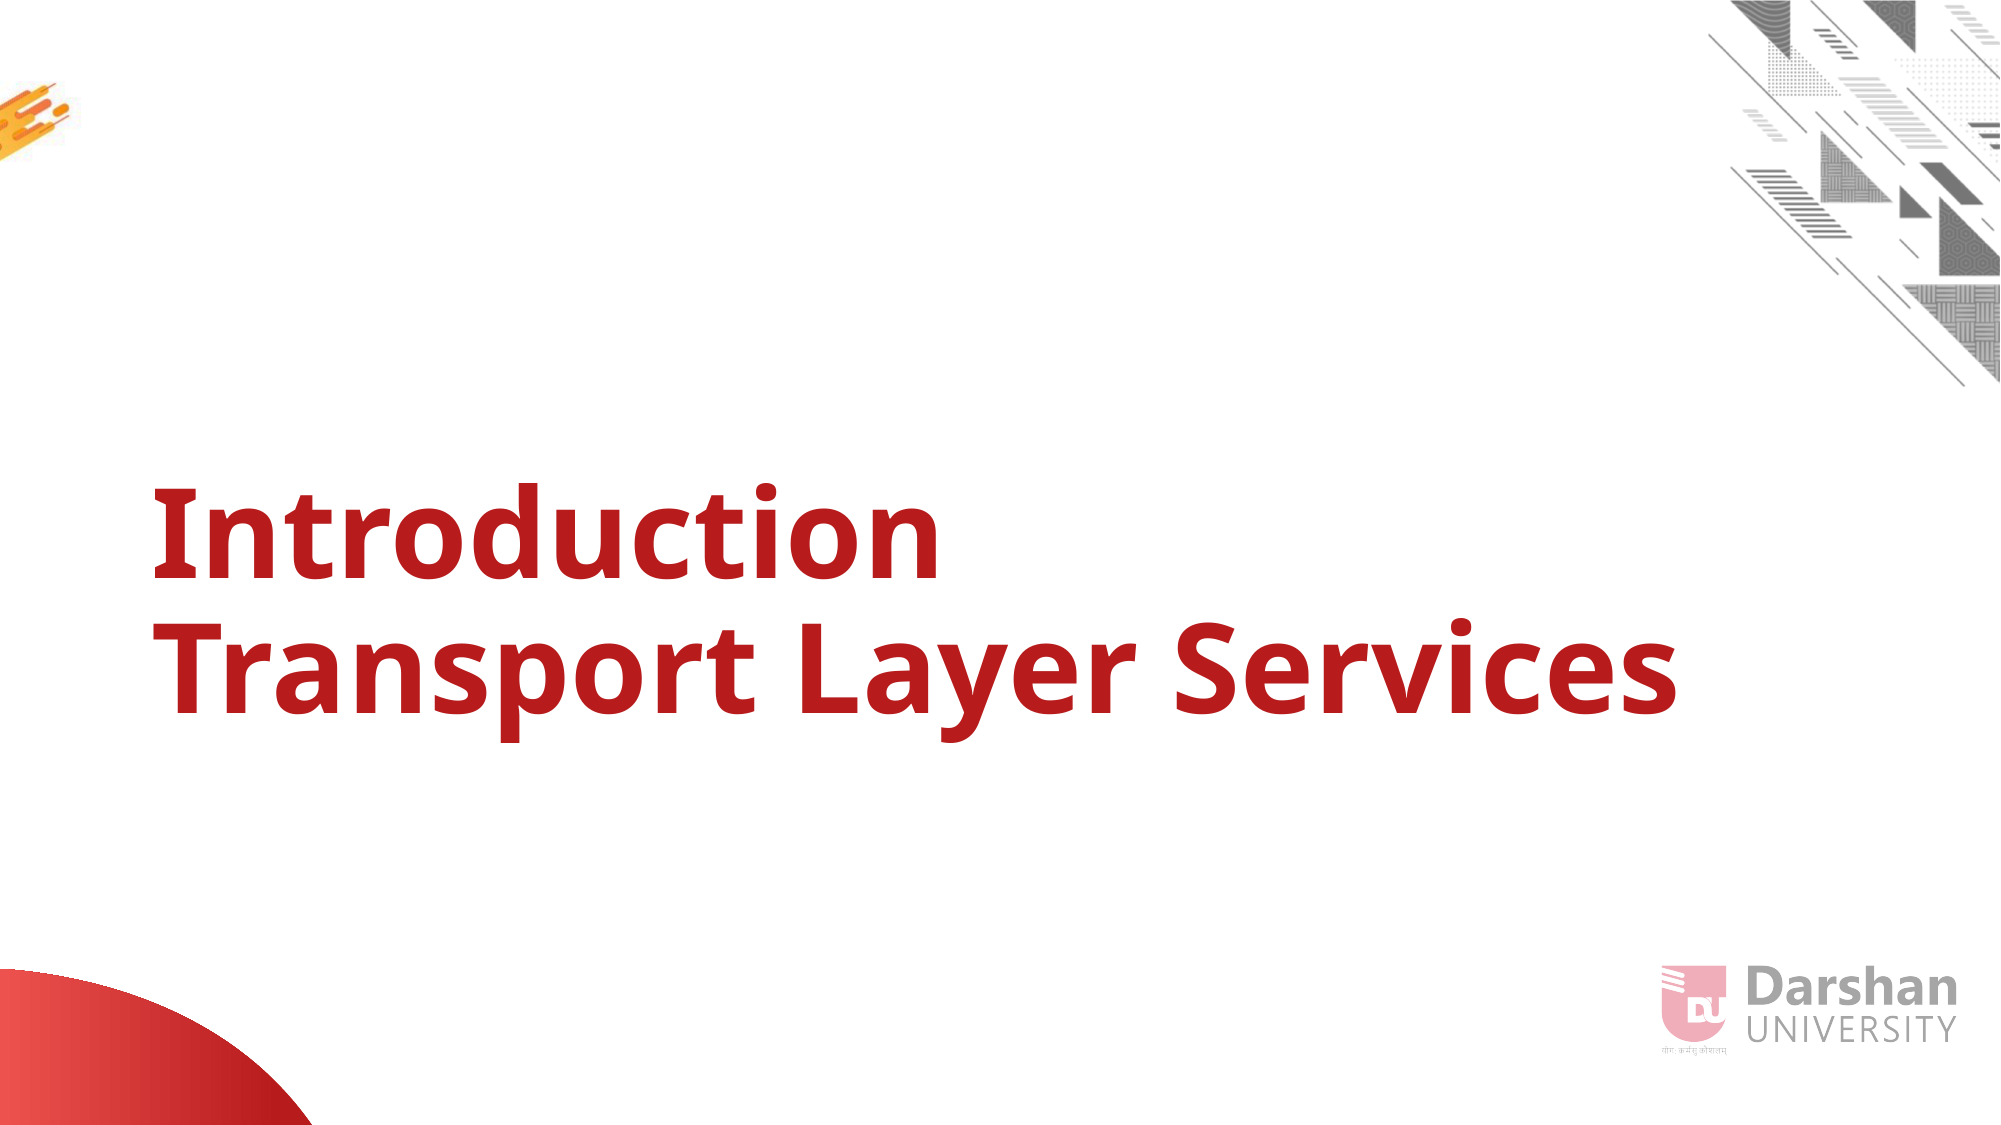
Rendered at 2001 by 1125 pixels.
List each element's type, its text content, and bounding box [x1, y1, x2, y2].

title Introduction Transport Layer Services [136, 280, 1862, 749]
picture [0, 65, 90, 193]
text_box [1637, 937, 1981, 1084]
